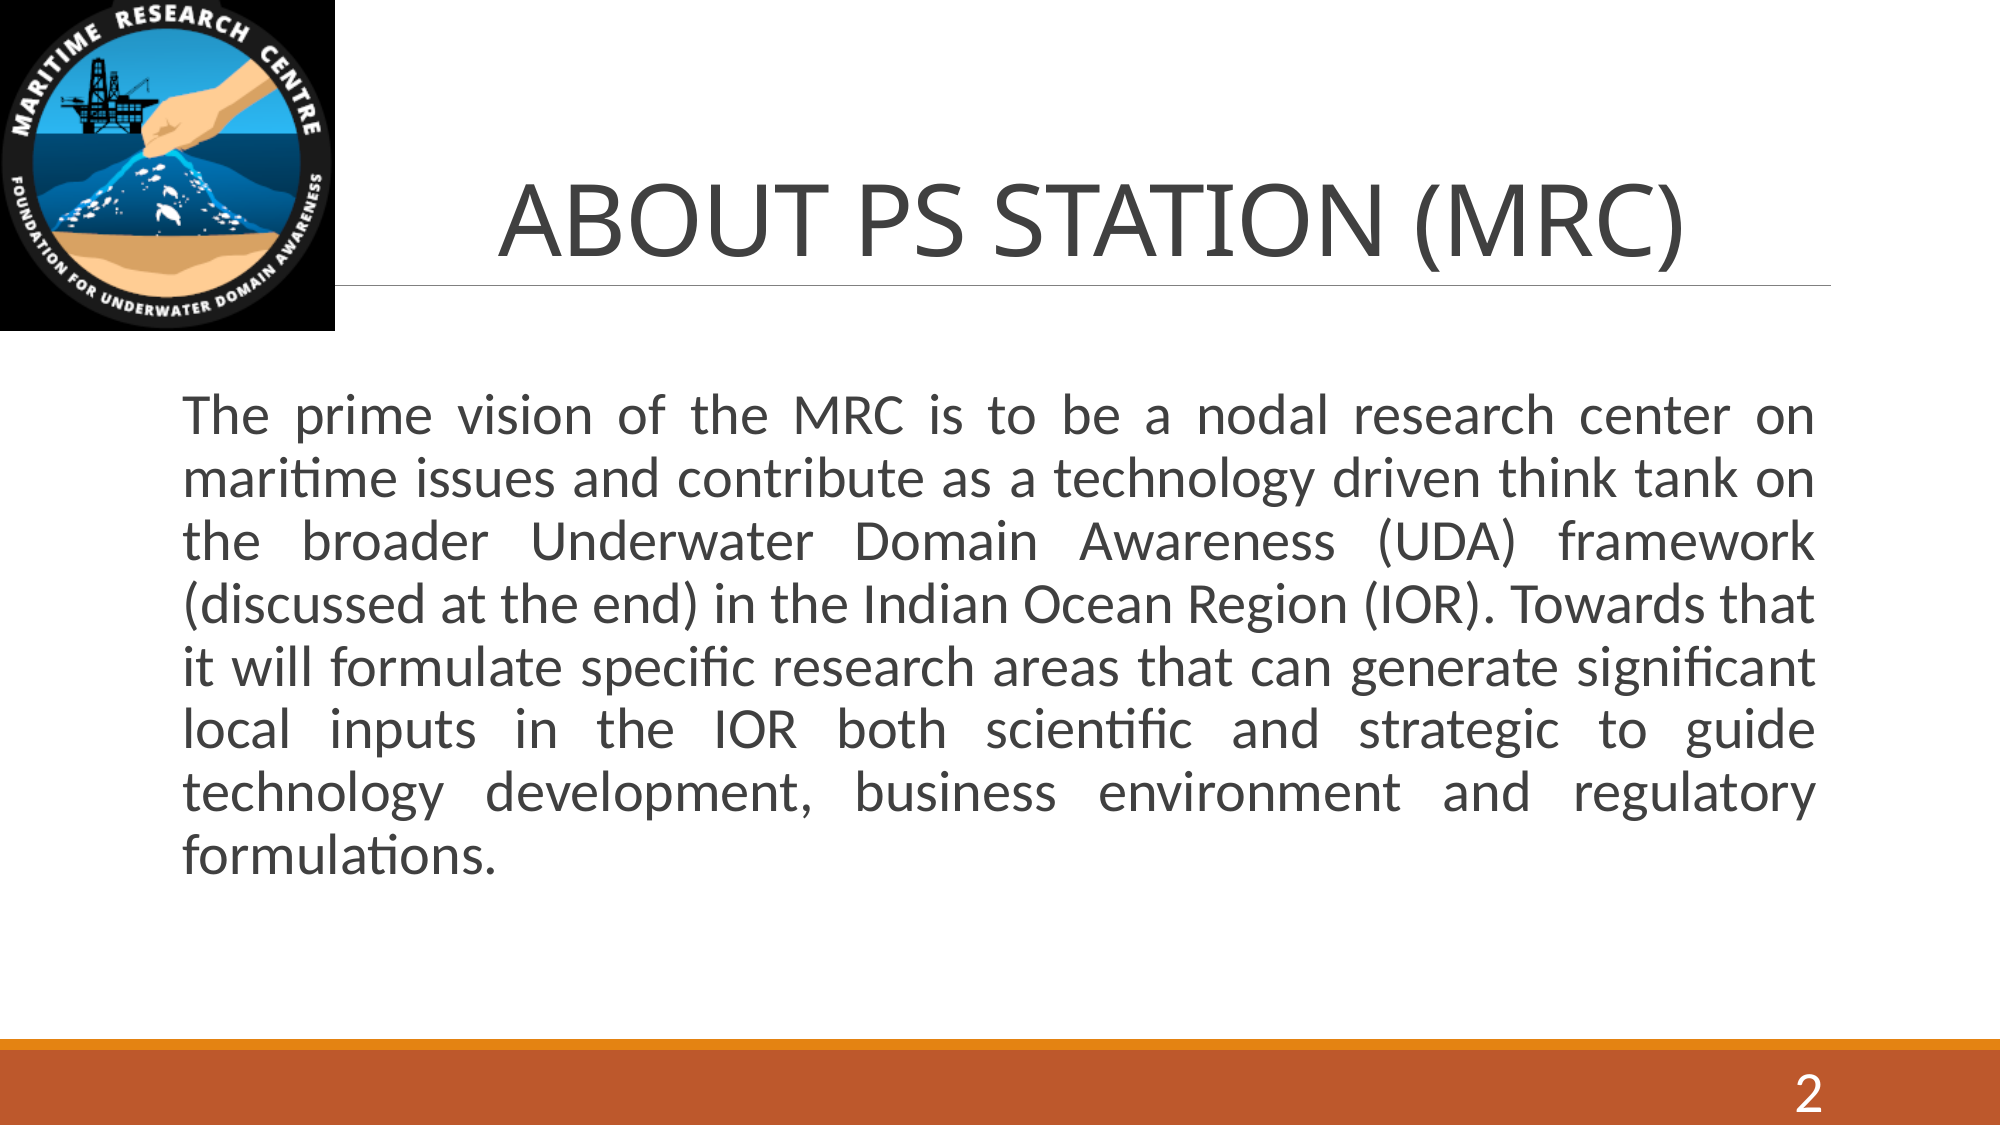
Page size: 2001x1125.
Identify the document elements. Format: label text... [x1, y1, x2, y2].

list The prime vision of the MRC is to be a nodal research center on maritime issues and contribute as a technology driven think tank on the broader Underwater Domain Awareness (UDA) framework (discussed at the end) in the Indian Ocean Region (IOR). Towards that it will formulate specific research areas that can generate significant local inputs in the IOR both scientific and strategic to guide technology development, business environment and regulatory formulations. [167, 377, 1818, 1037]
picture [0, 0, 336, 332]
slide_number 2 [1624, 1059, 1840, 1120]
title ABOUT PS STATION (MRC) [344, 46, 1918, 285]
